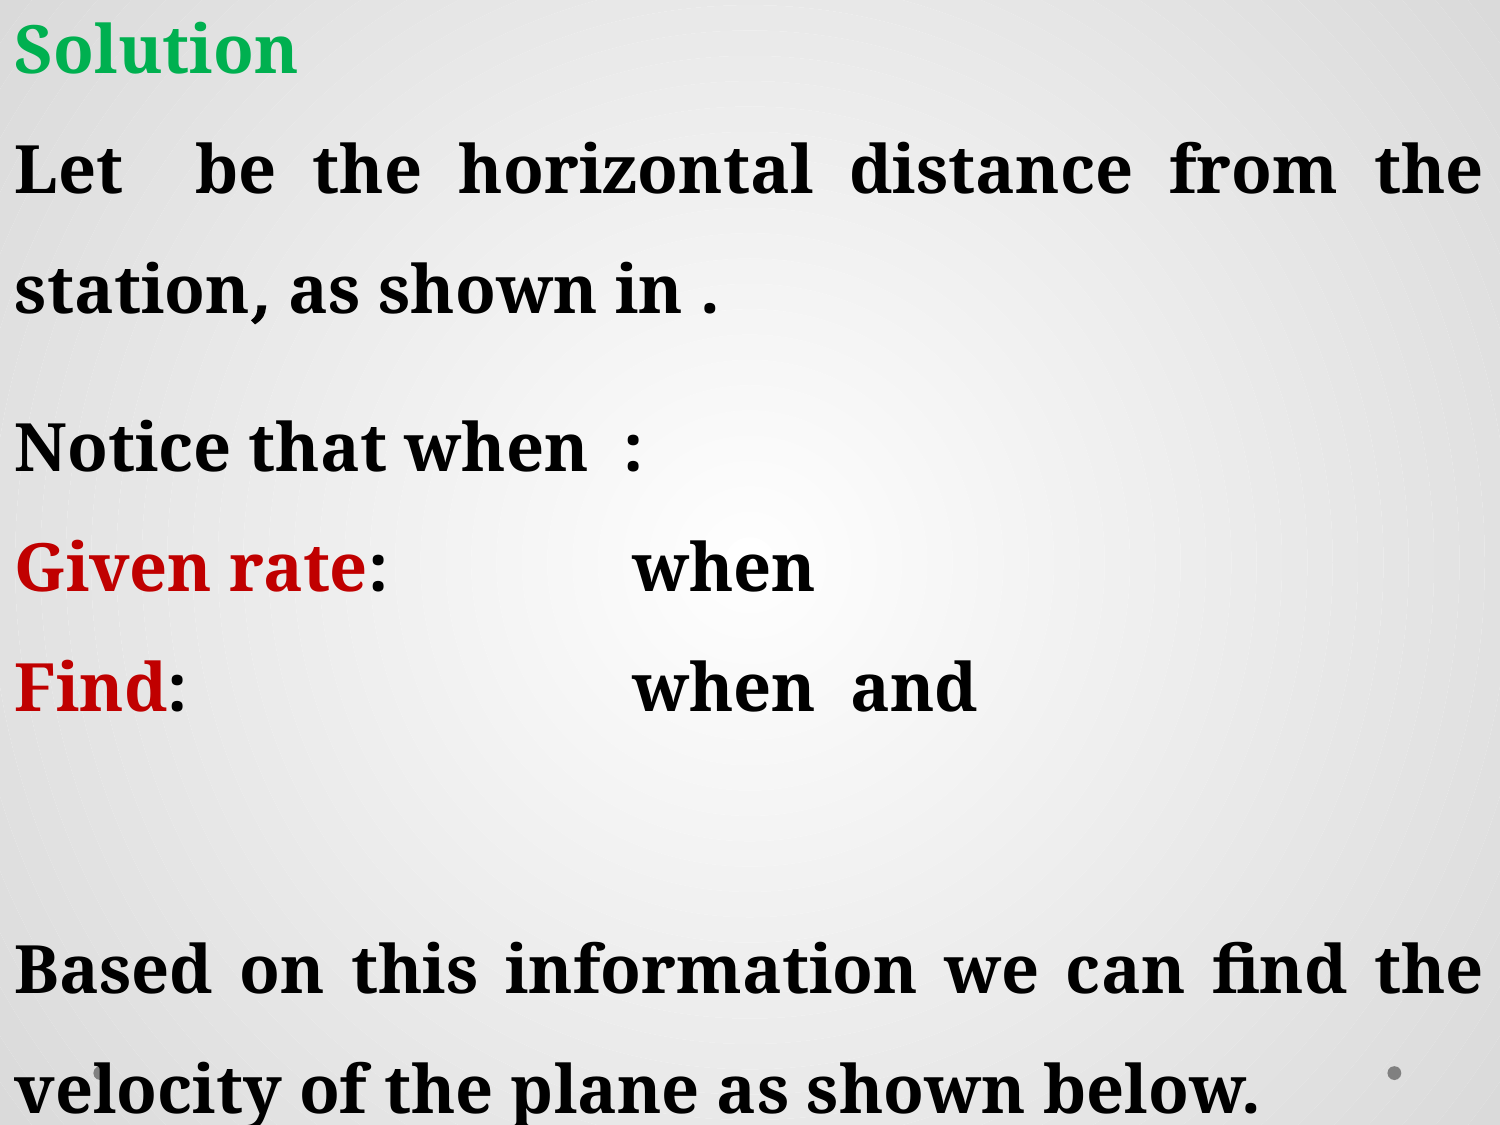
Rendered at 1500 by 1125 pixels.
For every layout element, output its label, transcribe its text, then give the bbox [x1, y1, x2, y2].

text_box Based on this information we can find the velocity of the plane as shown below. [0, 879, 1500, 1125]
